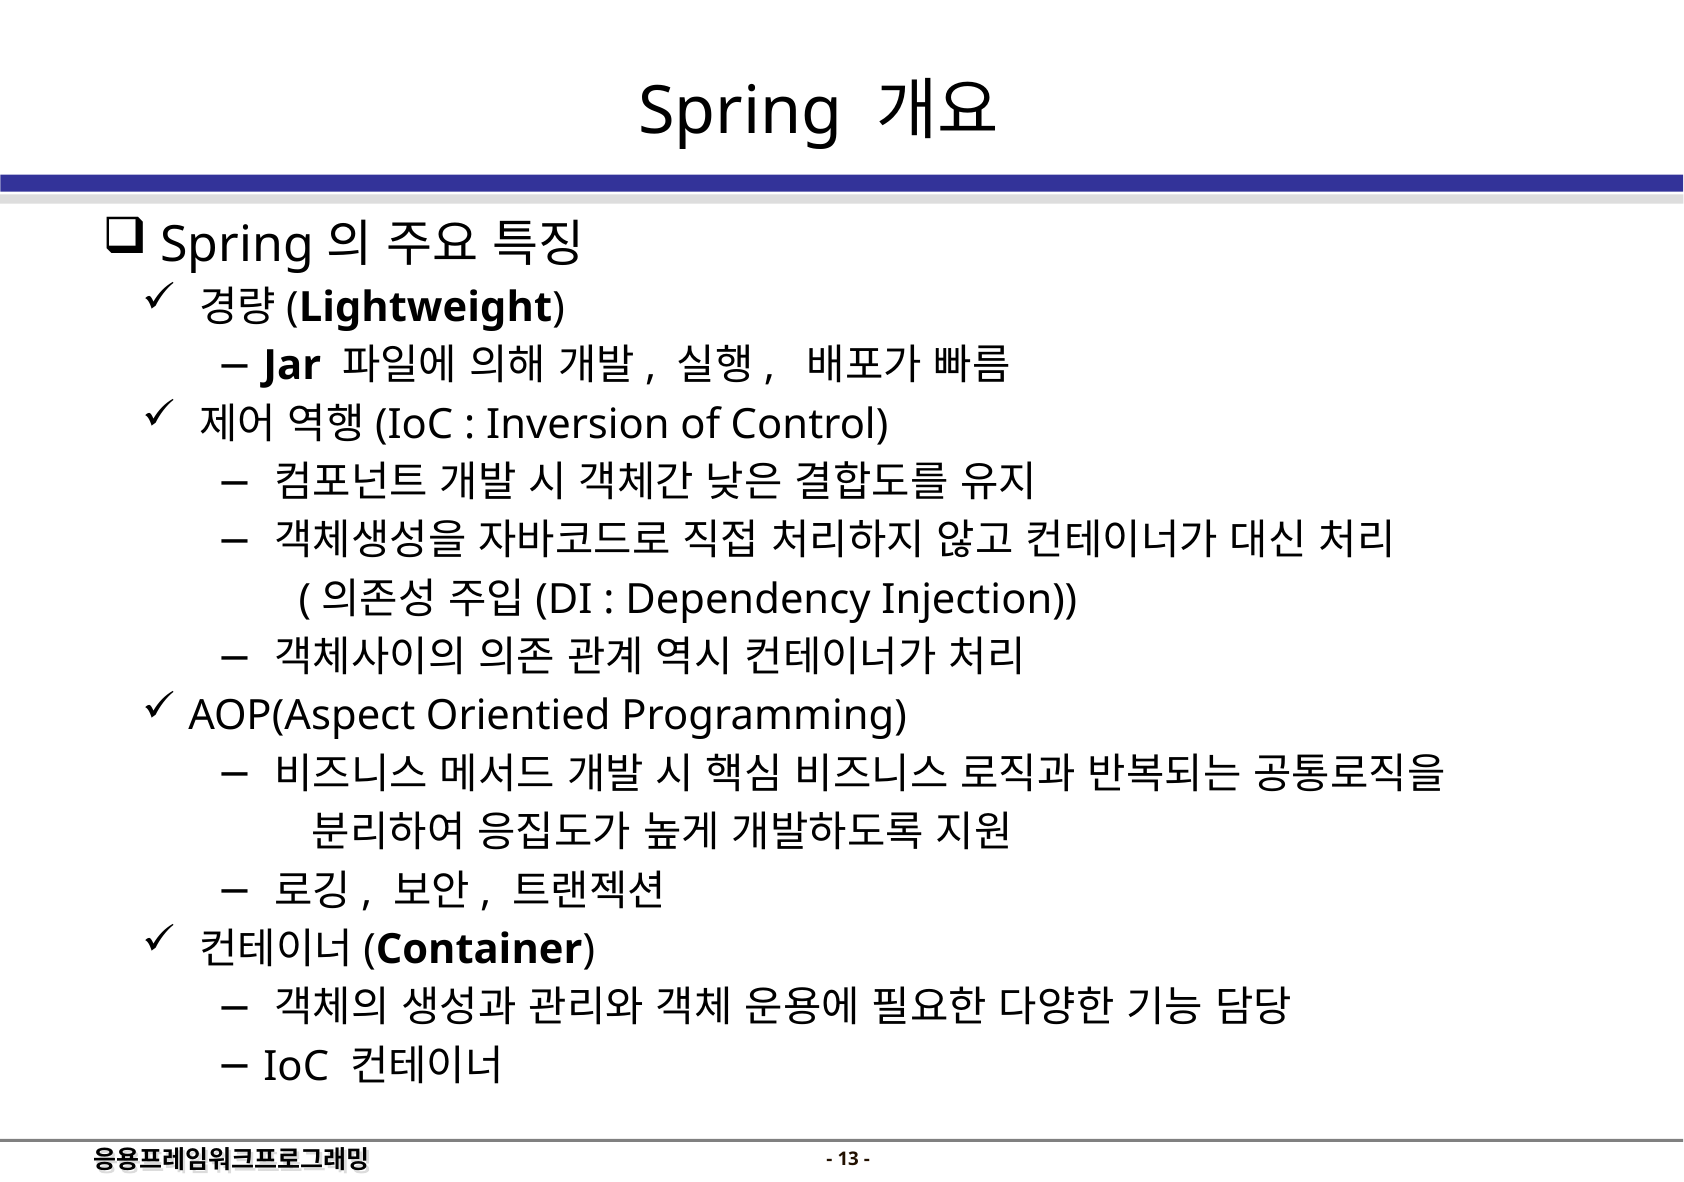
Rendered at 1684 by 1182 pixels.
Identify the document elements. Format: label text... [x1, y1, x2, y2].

text_box Spring 개요 [399, 59, 1238, 155]
slide_number - 12 - [671, 1138, 1026, 1182]
text_box Spring의 주요 특징 경량(Lightweight) Jar 파일에 의해 개발, 실행, 배포가 빠름 제어 역행(IoC : Inversion of Control) 컴포넌트 개발 시 객체간 낮은 결합도를 유지 객체생성을 자바코드로 직접 처리하지 않고 컨테이너가 대신 처리 (의존성 주입(DI : Dependency Injection)) 객체사이의 의존 관계 역시 컨테이너가 처리 AOP(Aspect Orientied Programming) 비즈니스 메서드 개발 시 핵심 비즈니스 로직과 반복되는 공통로직을 분리하여 응집도가 높게 개발하도록 지원 로깅, 보안, 트랜젝션 컨테이너(Container) 객체의 생성과 관리와 객체 운용에 필요한 다양한 기능 담당 IoC 컨테이너 [87, 204, 1607, 1096]
